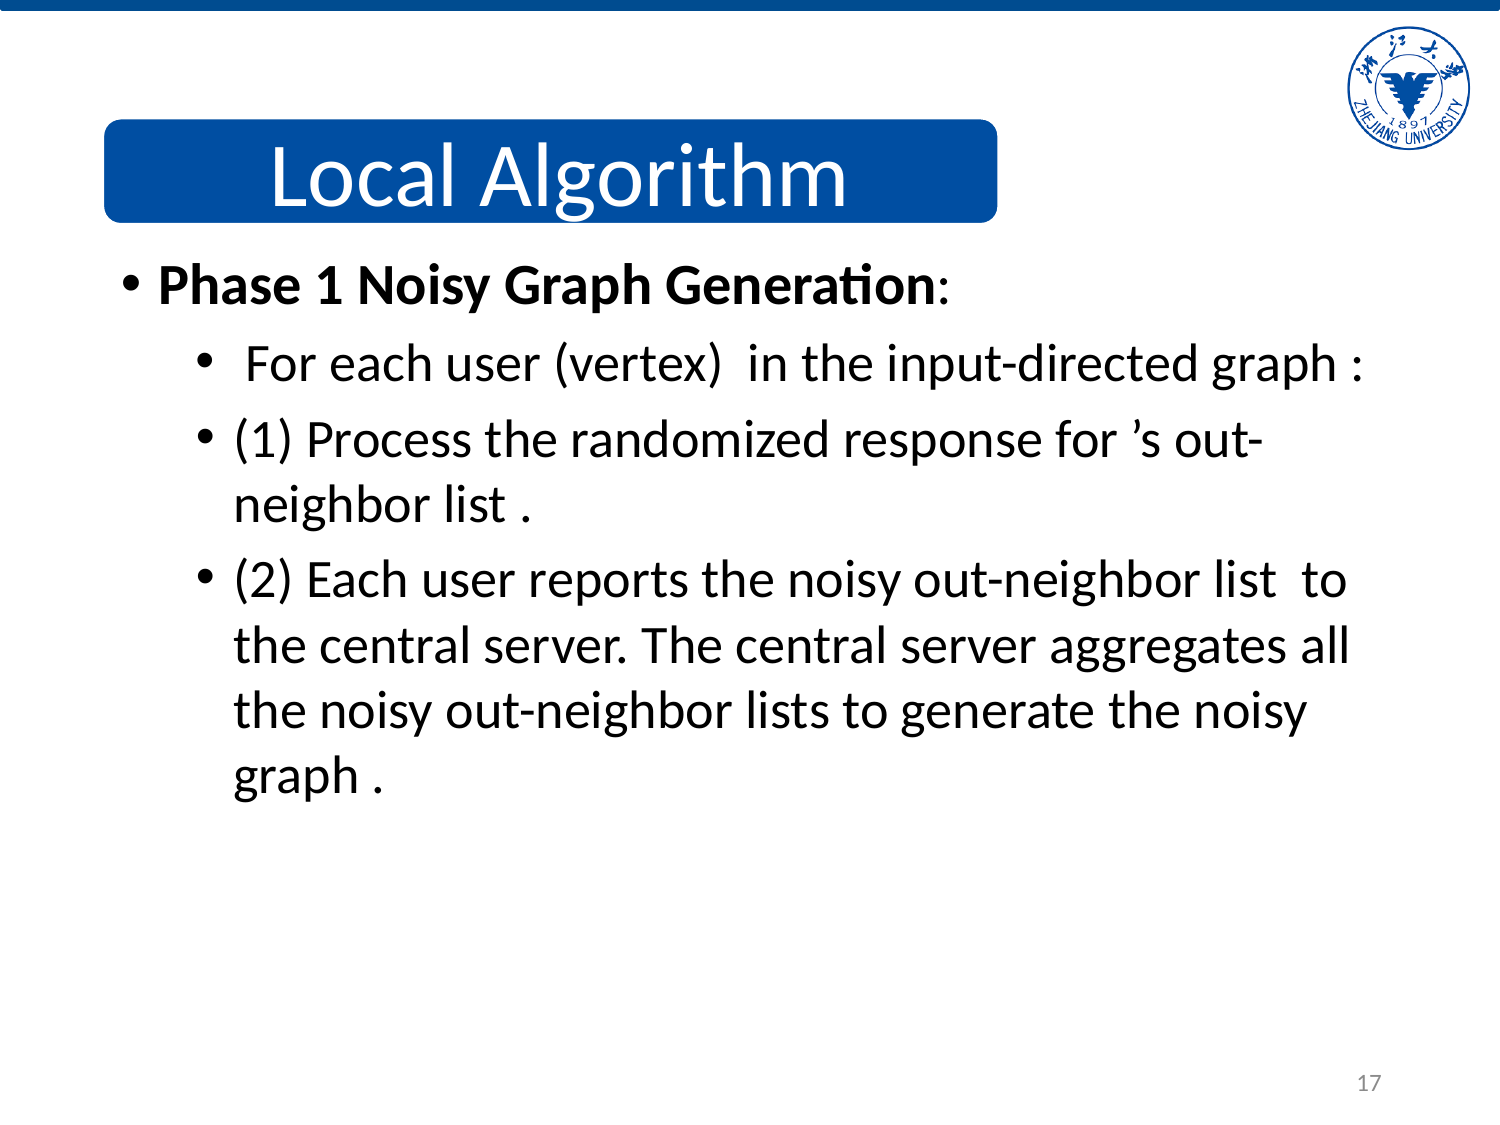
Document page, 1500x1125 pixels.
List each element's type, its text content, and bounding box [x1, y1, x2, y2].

slide_number 17 [1059, 1051, 1397, 1112]
picture [1339, 18, 1478, 158]
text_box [103, 118, 1013, 224]
